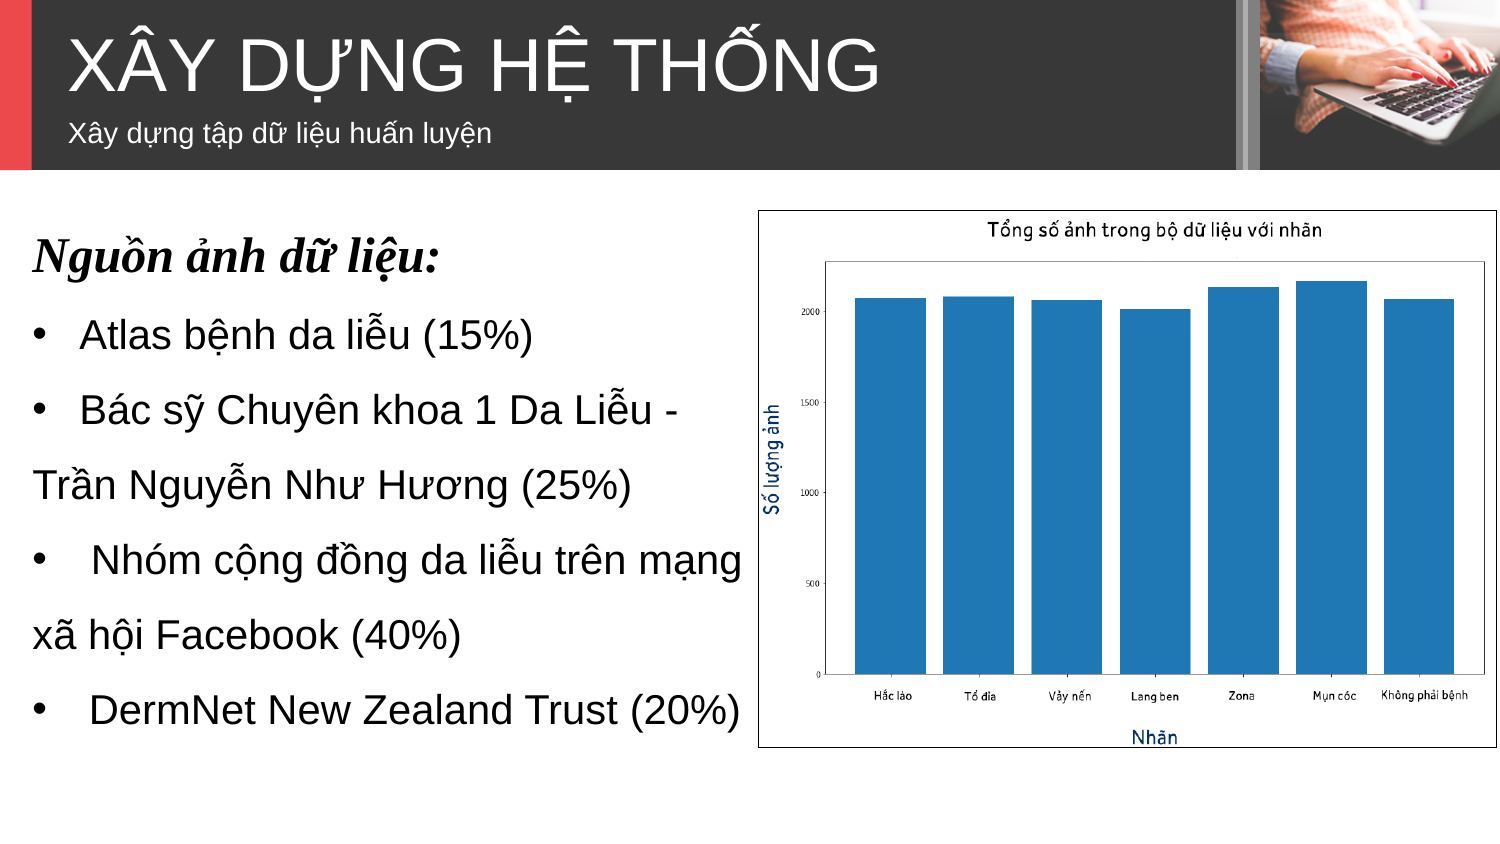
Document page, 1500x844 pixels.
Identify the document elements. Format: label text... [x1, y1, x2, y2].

text_box Nguồn ảnh dữ liệu: Atlas bệnh da liễu (15%) Bác sỹ Chuyên khoa 1 Da Liễu - Trần Nguyễn Như Hương (25%) Nhóm cộng đồng da liễu trên mạng xã hội Facebook (40%) DermNet New Zealand Trust (20%) [17, 185, 762, 741]
picture [0, 0, 1500, 844]
list XÂY DỰNG HỆ THỐNG [53, 13, 1235, 108]
list Xây dựng tập dữ liệu huấn luyện [53, 108, 1235, 156]
